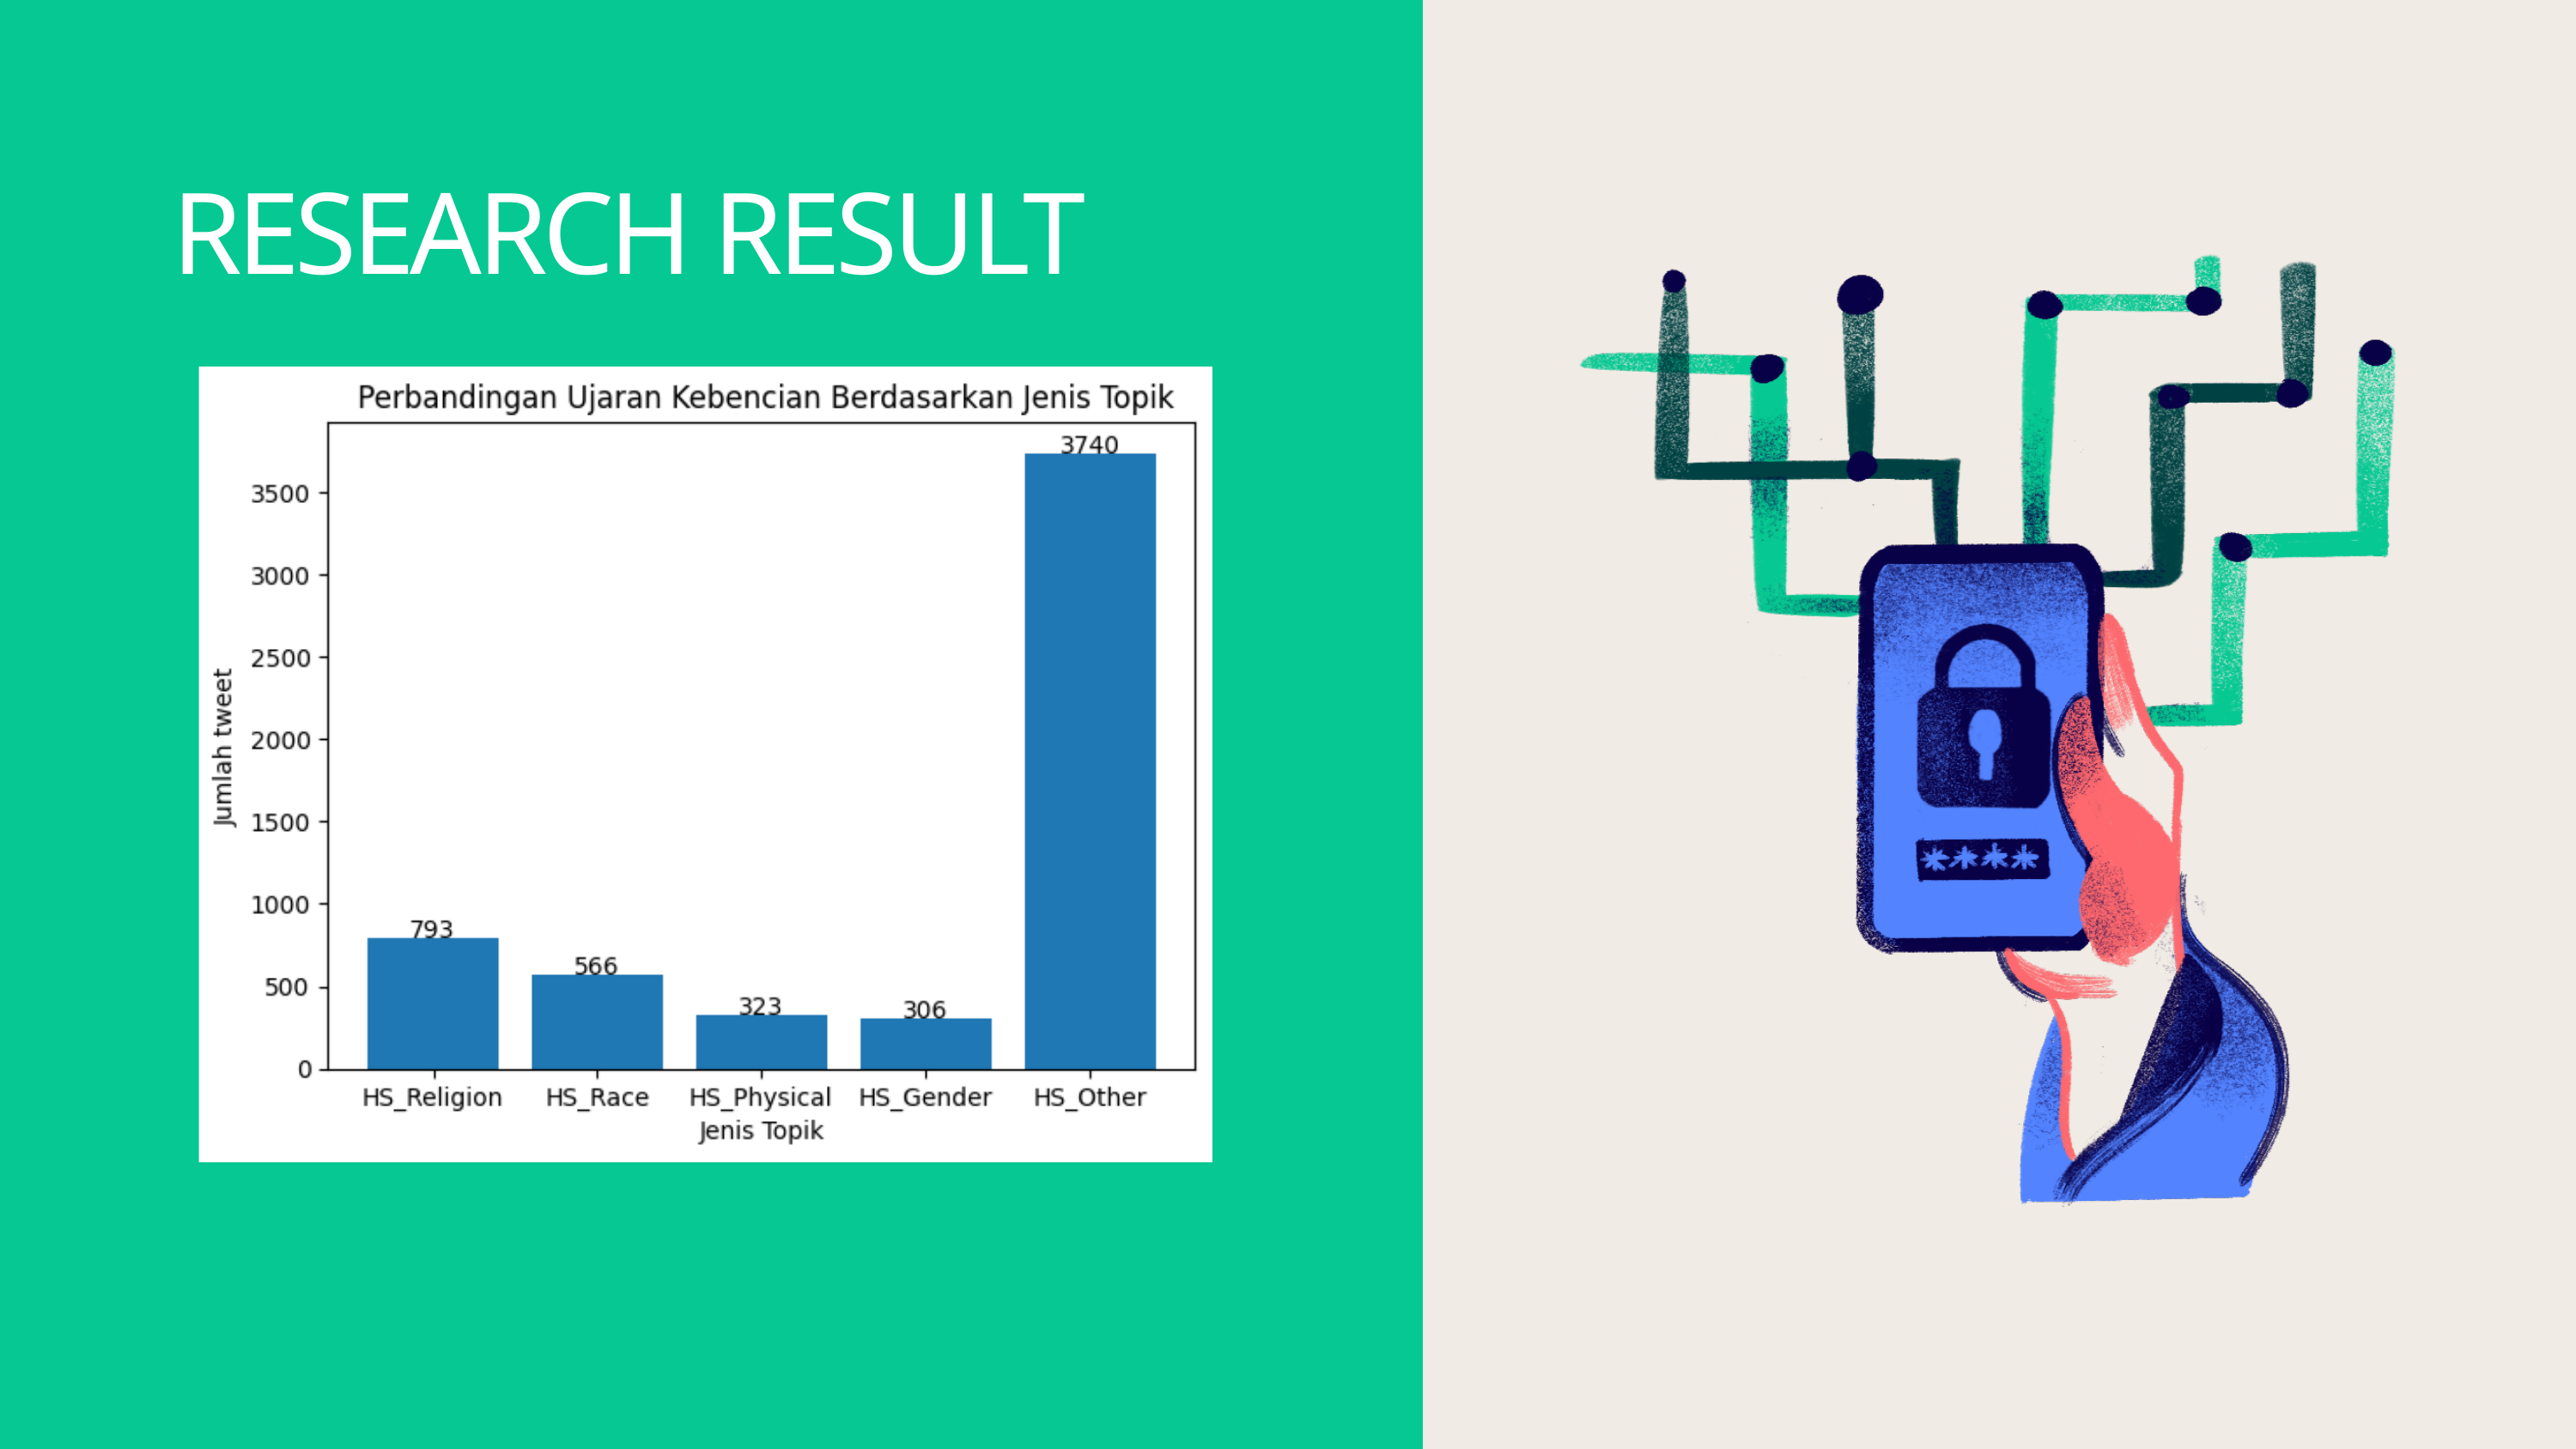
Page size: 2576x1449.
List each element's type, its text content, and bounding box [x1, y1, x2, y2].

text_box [1422, 0, 2576, 1449]
text_box [198, 367, 1212, 1162]
text_box RESEARCH RESULT [172, 168, 1412, 297]
